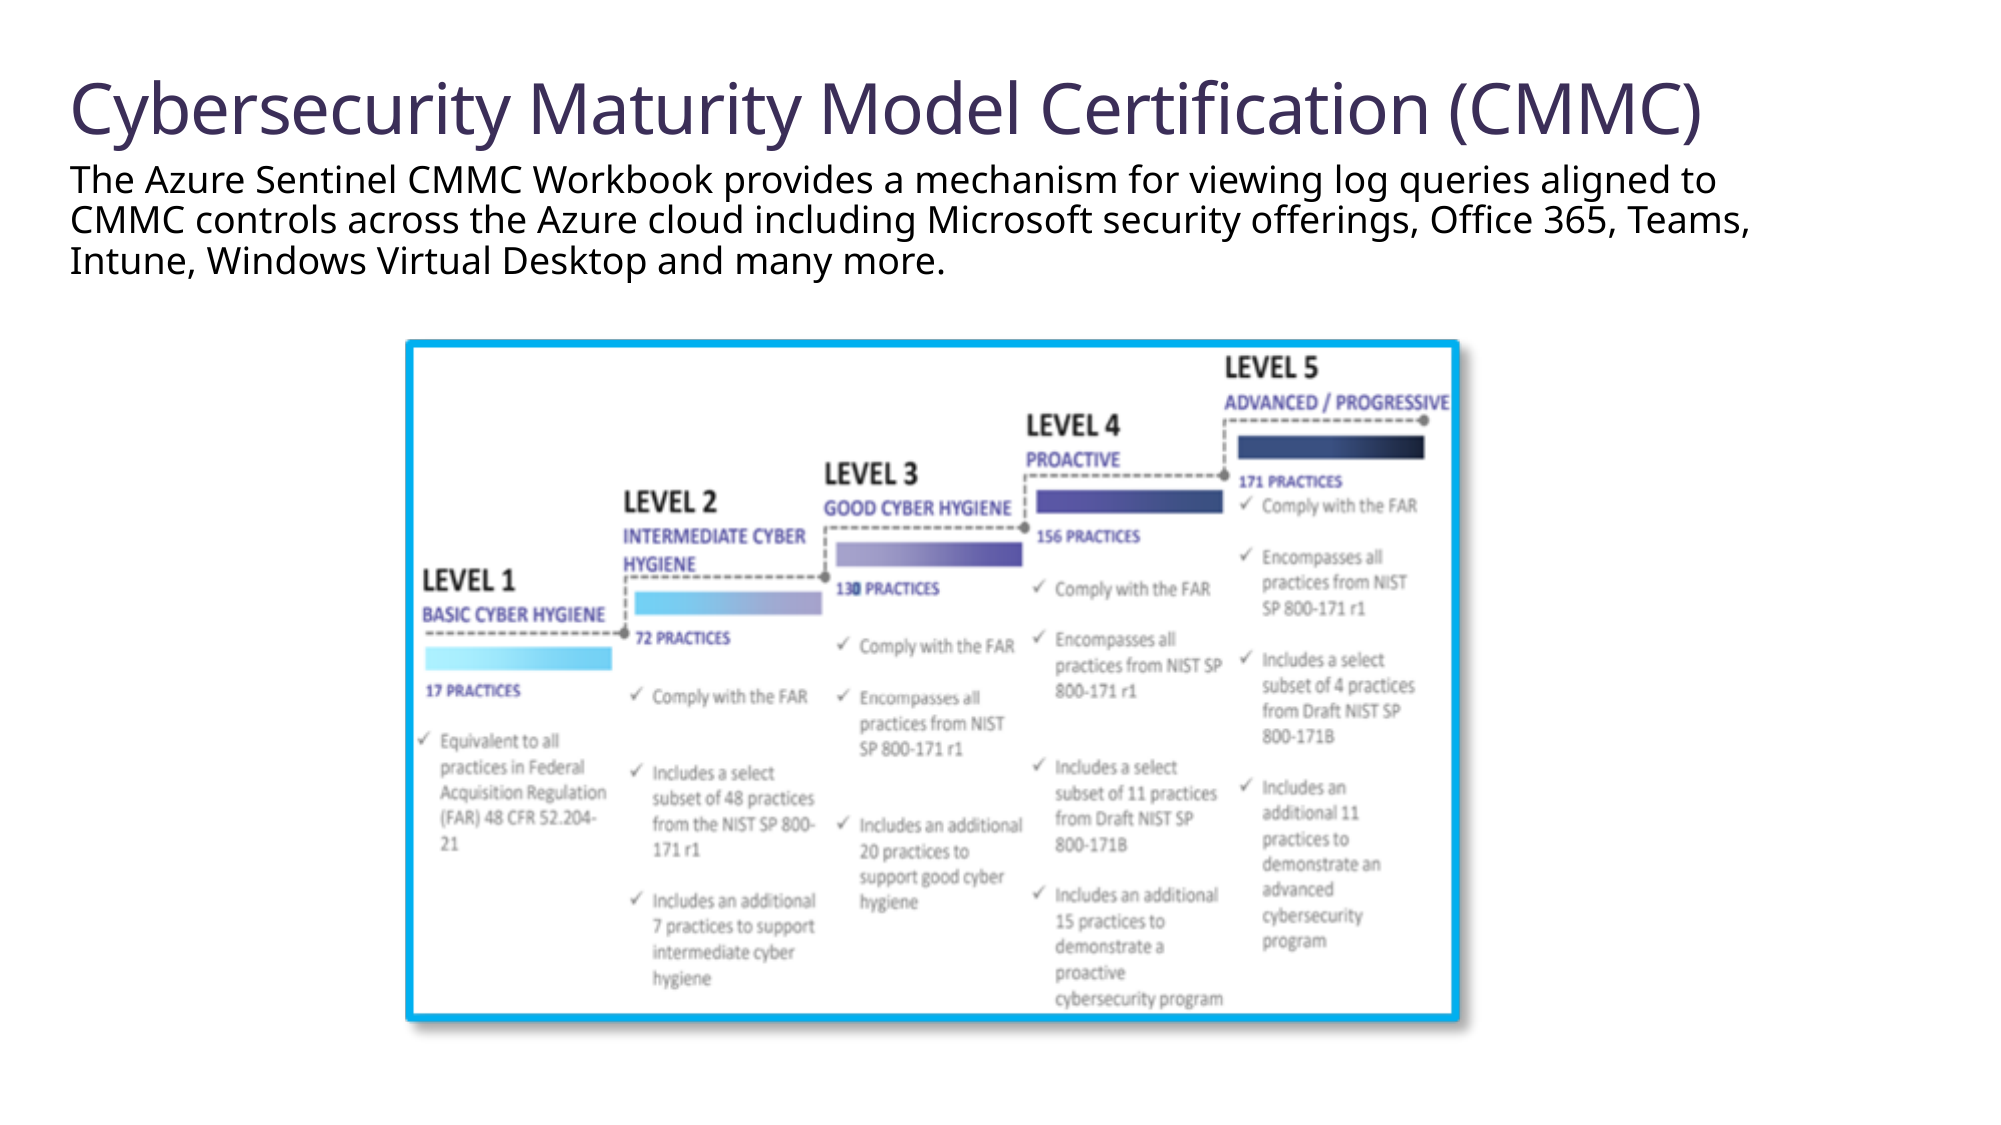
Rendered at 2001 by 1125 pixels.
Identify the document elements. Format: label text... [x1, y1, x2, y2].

picture [398, 331, 1486, 1048]
list The Azure Sentinel CMMC Workbook provides a mechanism for viewing log queries aligned to CMMC controls across the Azure cloud including Microsoft security offerings, Office 365, Teams, Intune, Windows Virtual Desktop and many more. [69, 160, 1764, 208]
title Cybersecurity Maturity Model Certification (CMMC) [69, 36, 1764, 160]
